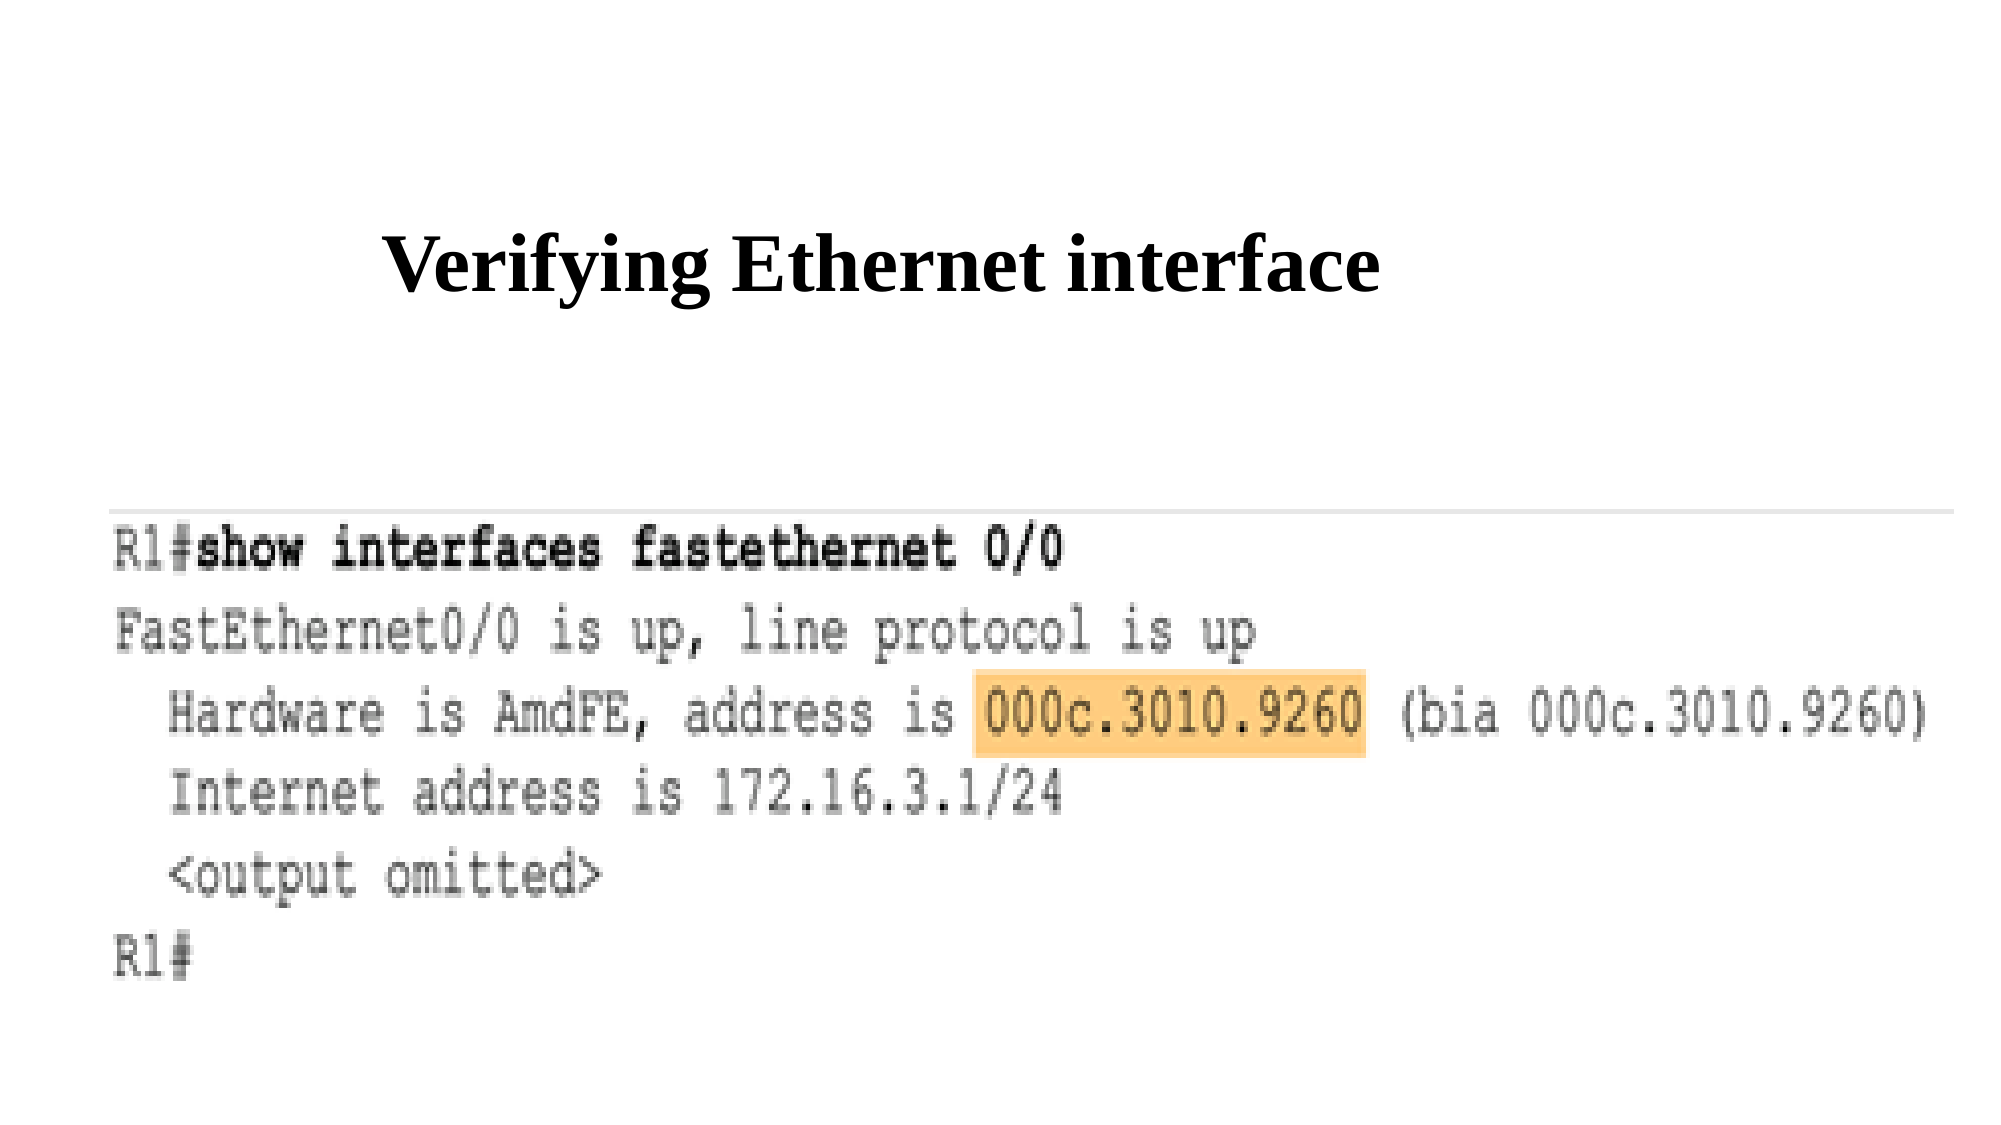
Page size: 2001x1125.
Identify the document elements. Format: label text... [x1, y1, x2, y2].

picture [109, 509, 1954, 997]
text_box Verifying Ethernet interface [226, 185, 1537, 315]
